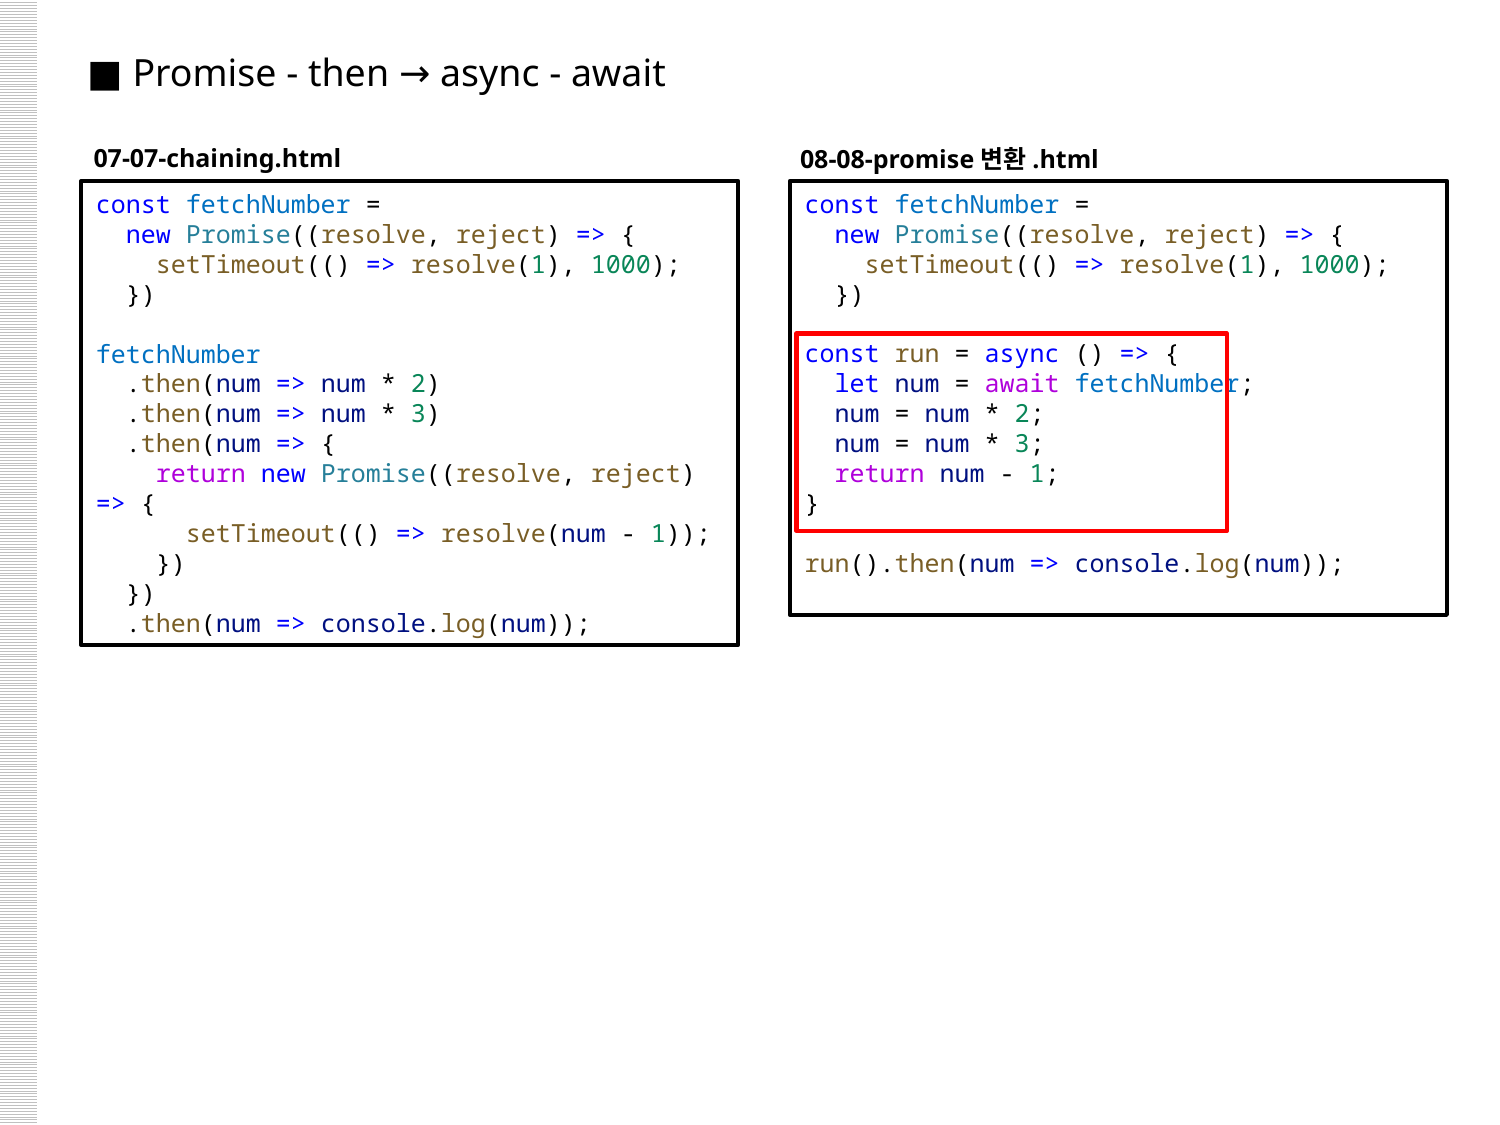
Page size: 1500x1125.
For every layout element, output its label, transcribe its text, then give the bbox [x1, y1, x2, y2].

text_box const fetchNumber = new Promise((resolve, reject) => { setTimeout(() => resolve(1), 1000); }) const run = async () => { let num = await fetchNumber; num = num * 2; num = num * 3; return num - 1; } run().then(num => console.log(num)); [788, 179, 1449, 617]
text_box [794, 331, 1229, 533]
text_box 07-07-chaining.html [78, 135, 357, 181]
text_box ■ Promise - then → async - await [72, 19, 682, 102]
text_box 08-08-promise변환.html [785, 136, 1114, 182]
text_box const fetchNumber = new Promise((resolve, reject) => { setTimeout(() => resolve(1), 1000); }) fetchNumber .then(num => num * 2) .then(num => num * 3) .then(num => { return new Promise((resolve, reject) => { setTimeout(() => resolve(num - 1)); }) }) .then(num => console.log(num)); [79, 179, 740, 647]
